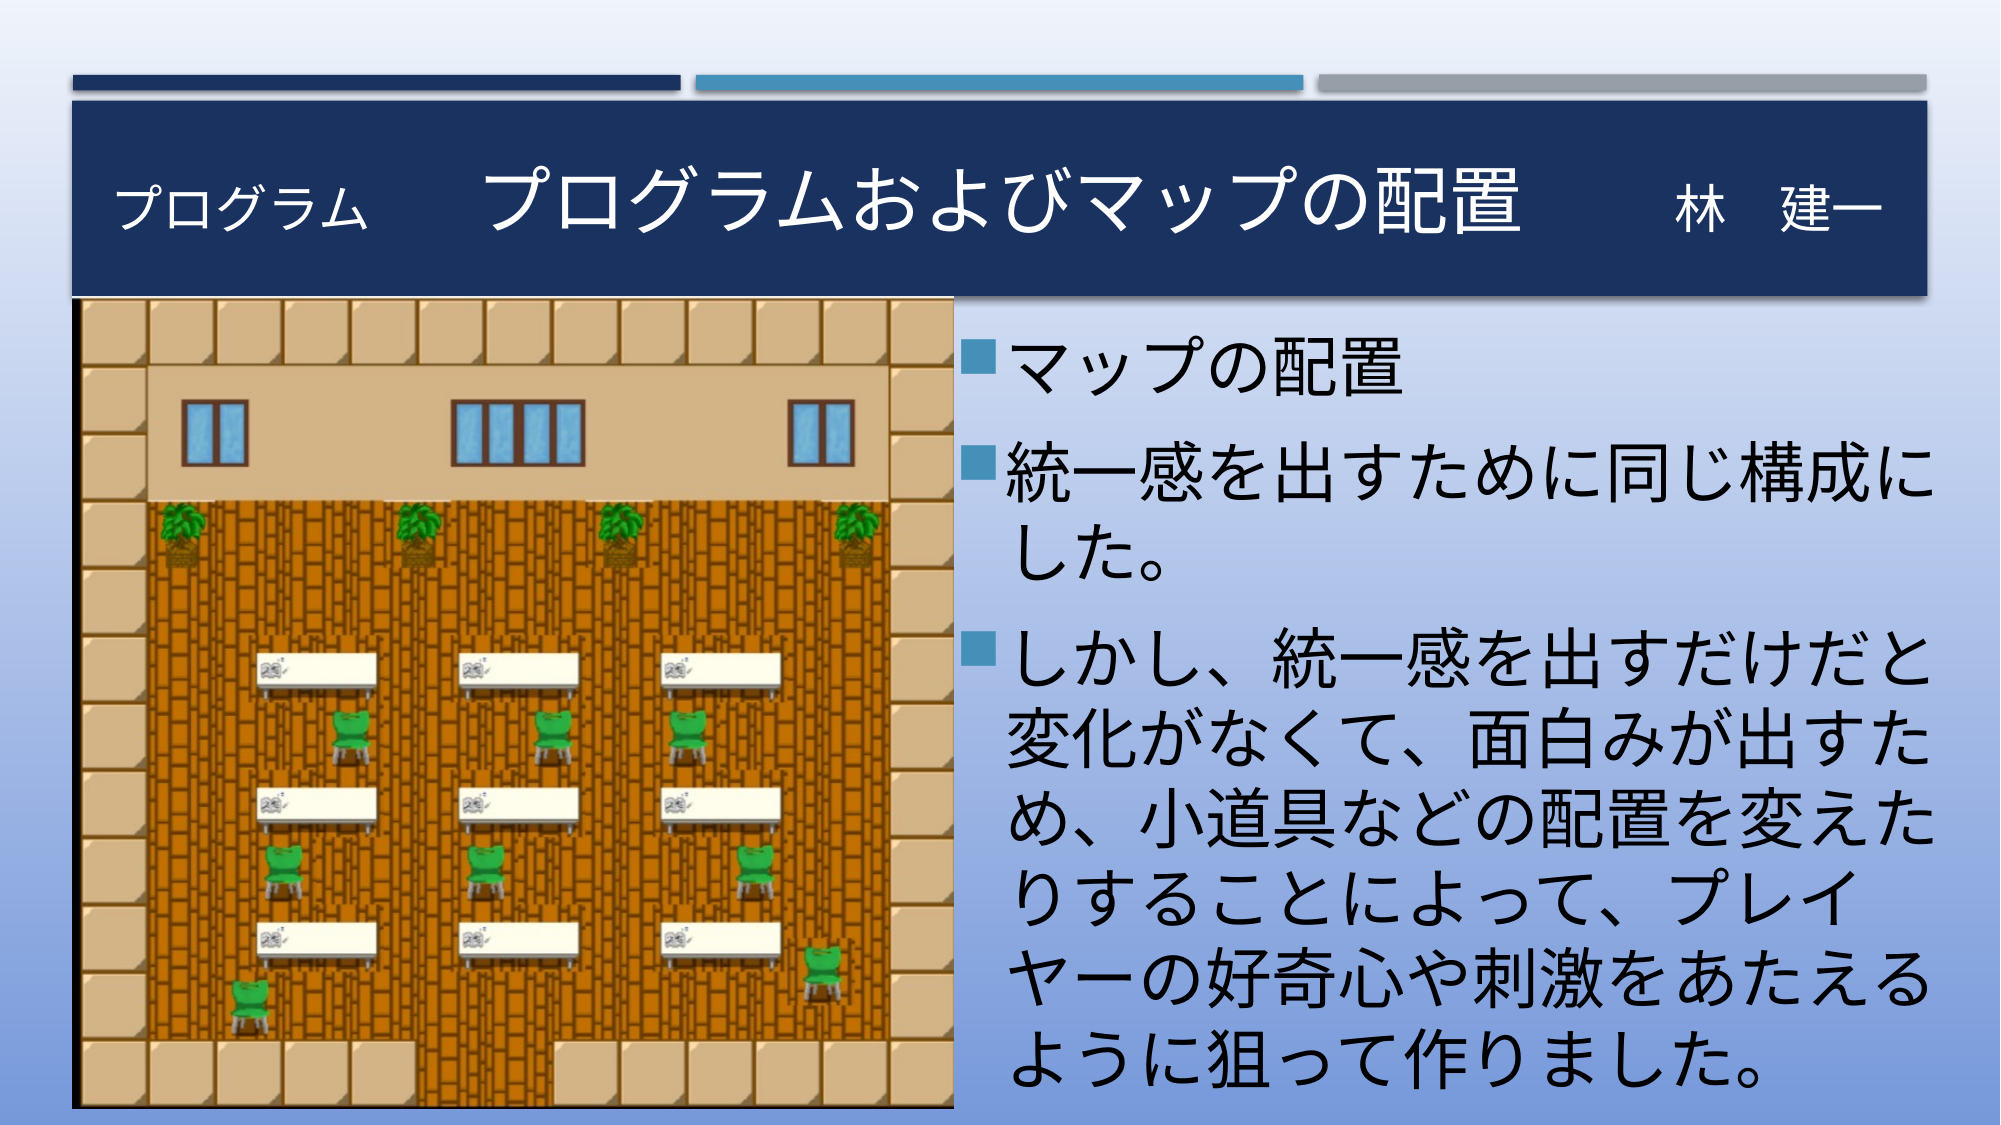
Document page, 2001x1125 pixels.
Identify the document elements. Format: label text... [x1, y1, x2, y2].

list マップの配置 統一感を出すために同じ構成にした。 しかし、統一感を出すだけだと変化がなくて、面白みが出すため、小道具などの配置を変えたりすることによって、プレイヤーの好奇心や刺激をあたえるように狙って作りました。 [939, 317, 1981, 1125]
title プログラム プログラムおよびマップの配置 林 建一 [95, 115, 1905, 282]
picture [72, 296, 955, 1110]
